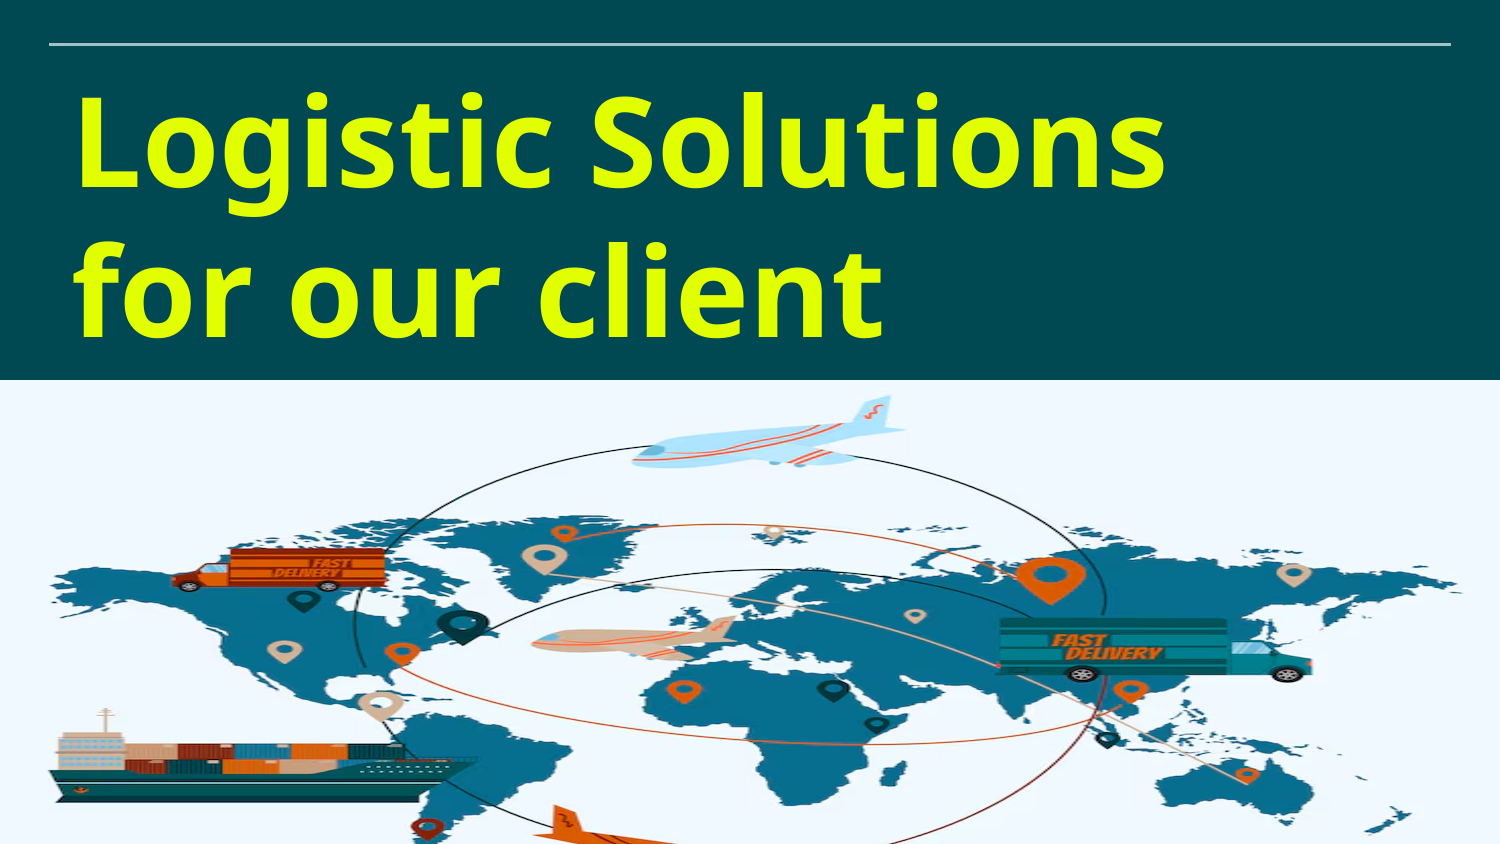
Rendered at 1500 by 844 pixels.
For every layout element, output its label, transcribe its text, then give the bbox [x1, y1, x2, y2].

title Logistic Solutions for our client Flexport [56, 47, 1386, 379]
picture [0, 380, 1500, 844]
slide_number [1294, 2, 1436, 48]
